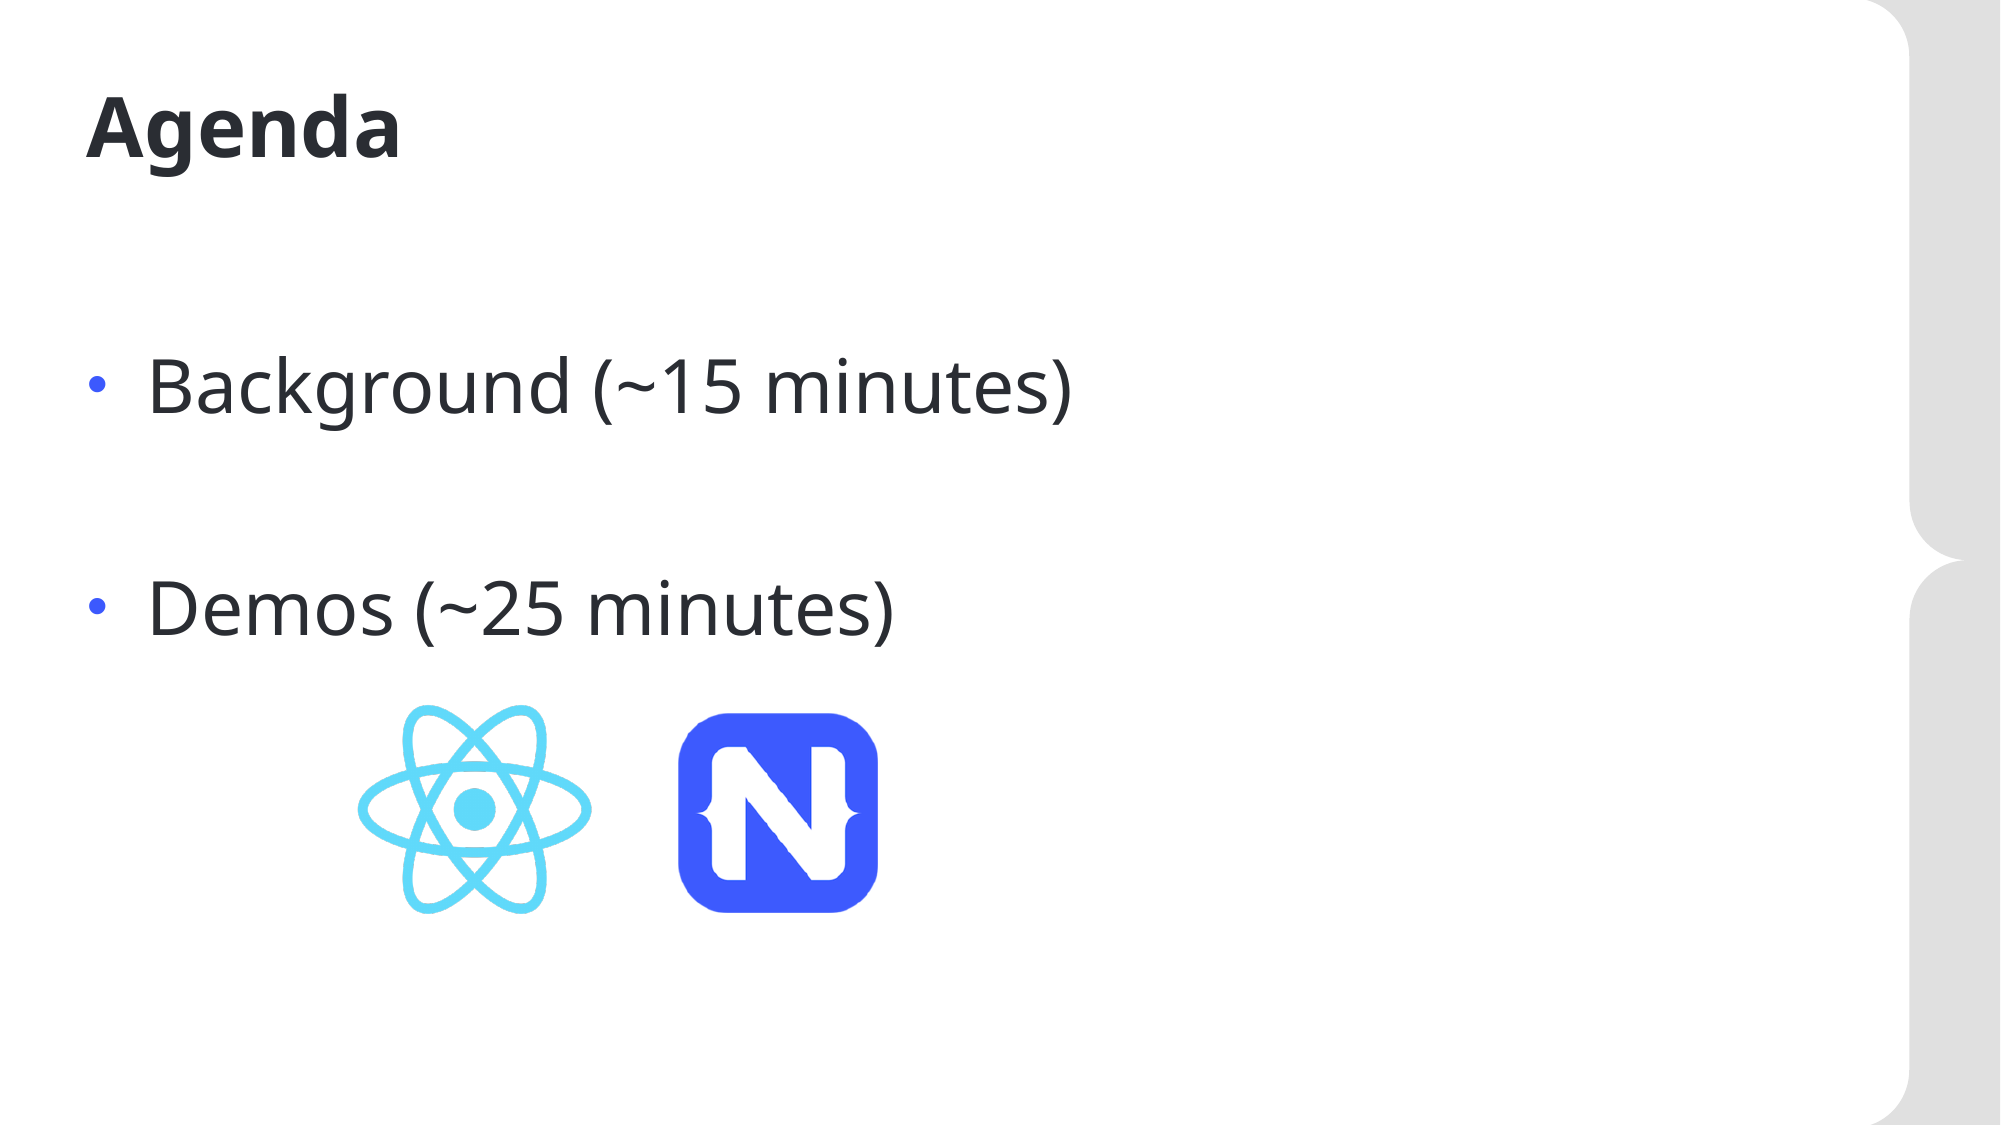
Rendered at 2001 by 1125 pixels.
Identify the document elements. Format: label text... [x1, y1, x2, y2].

title Agenda [71, 85, 1932, 176]
list Background (~15 minutes) Demos (~25 minutes) [71, 220, 1906, 835]
picture [678, 713, 878, 913]
picture [341, 679, 608, 947]
